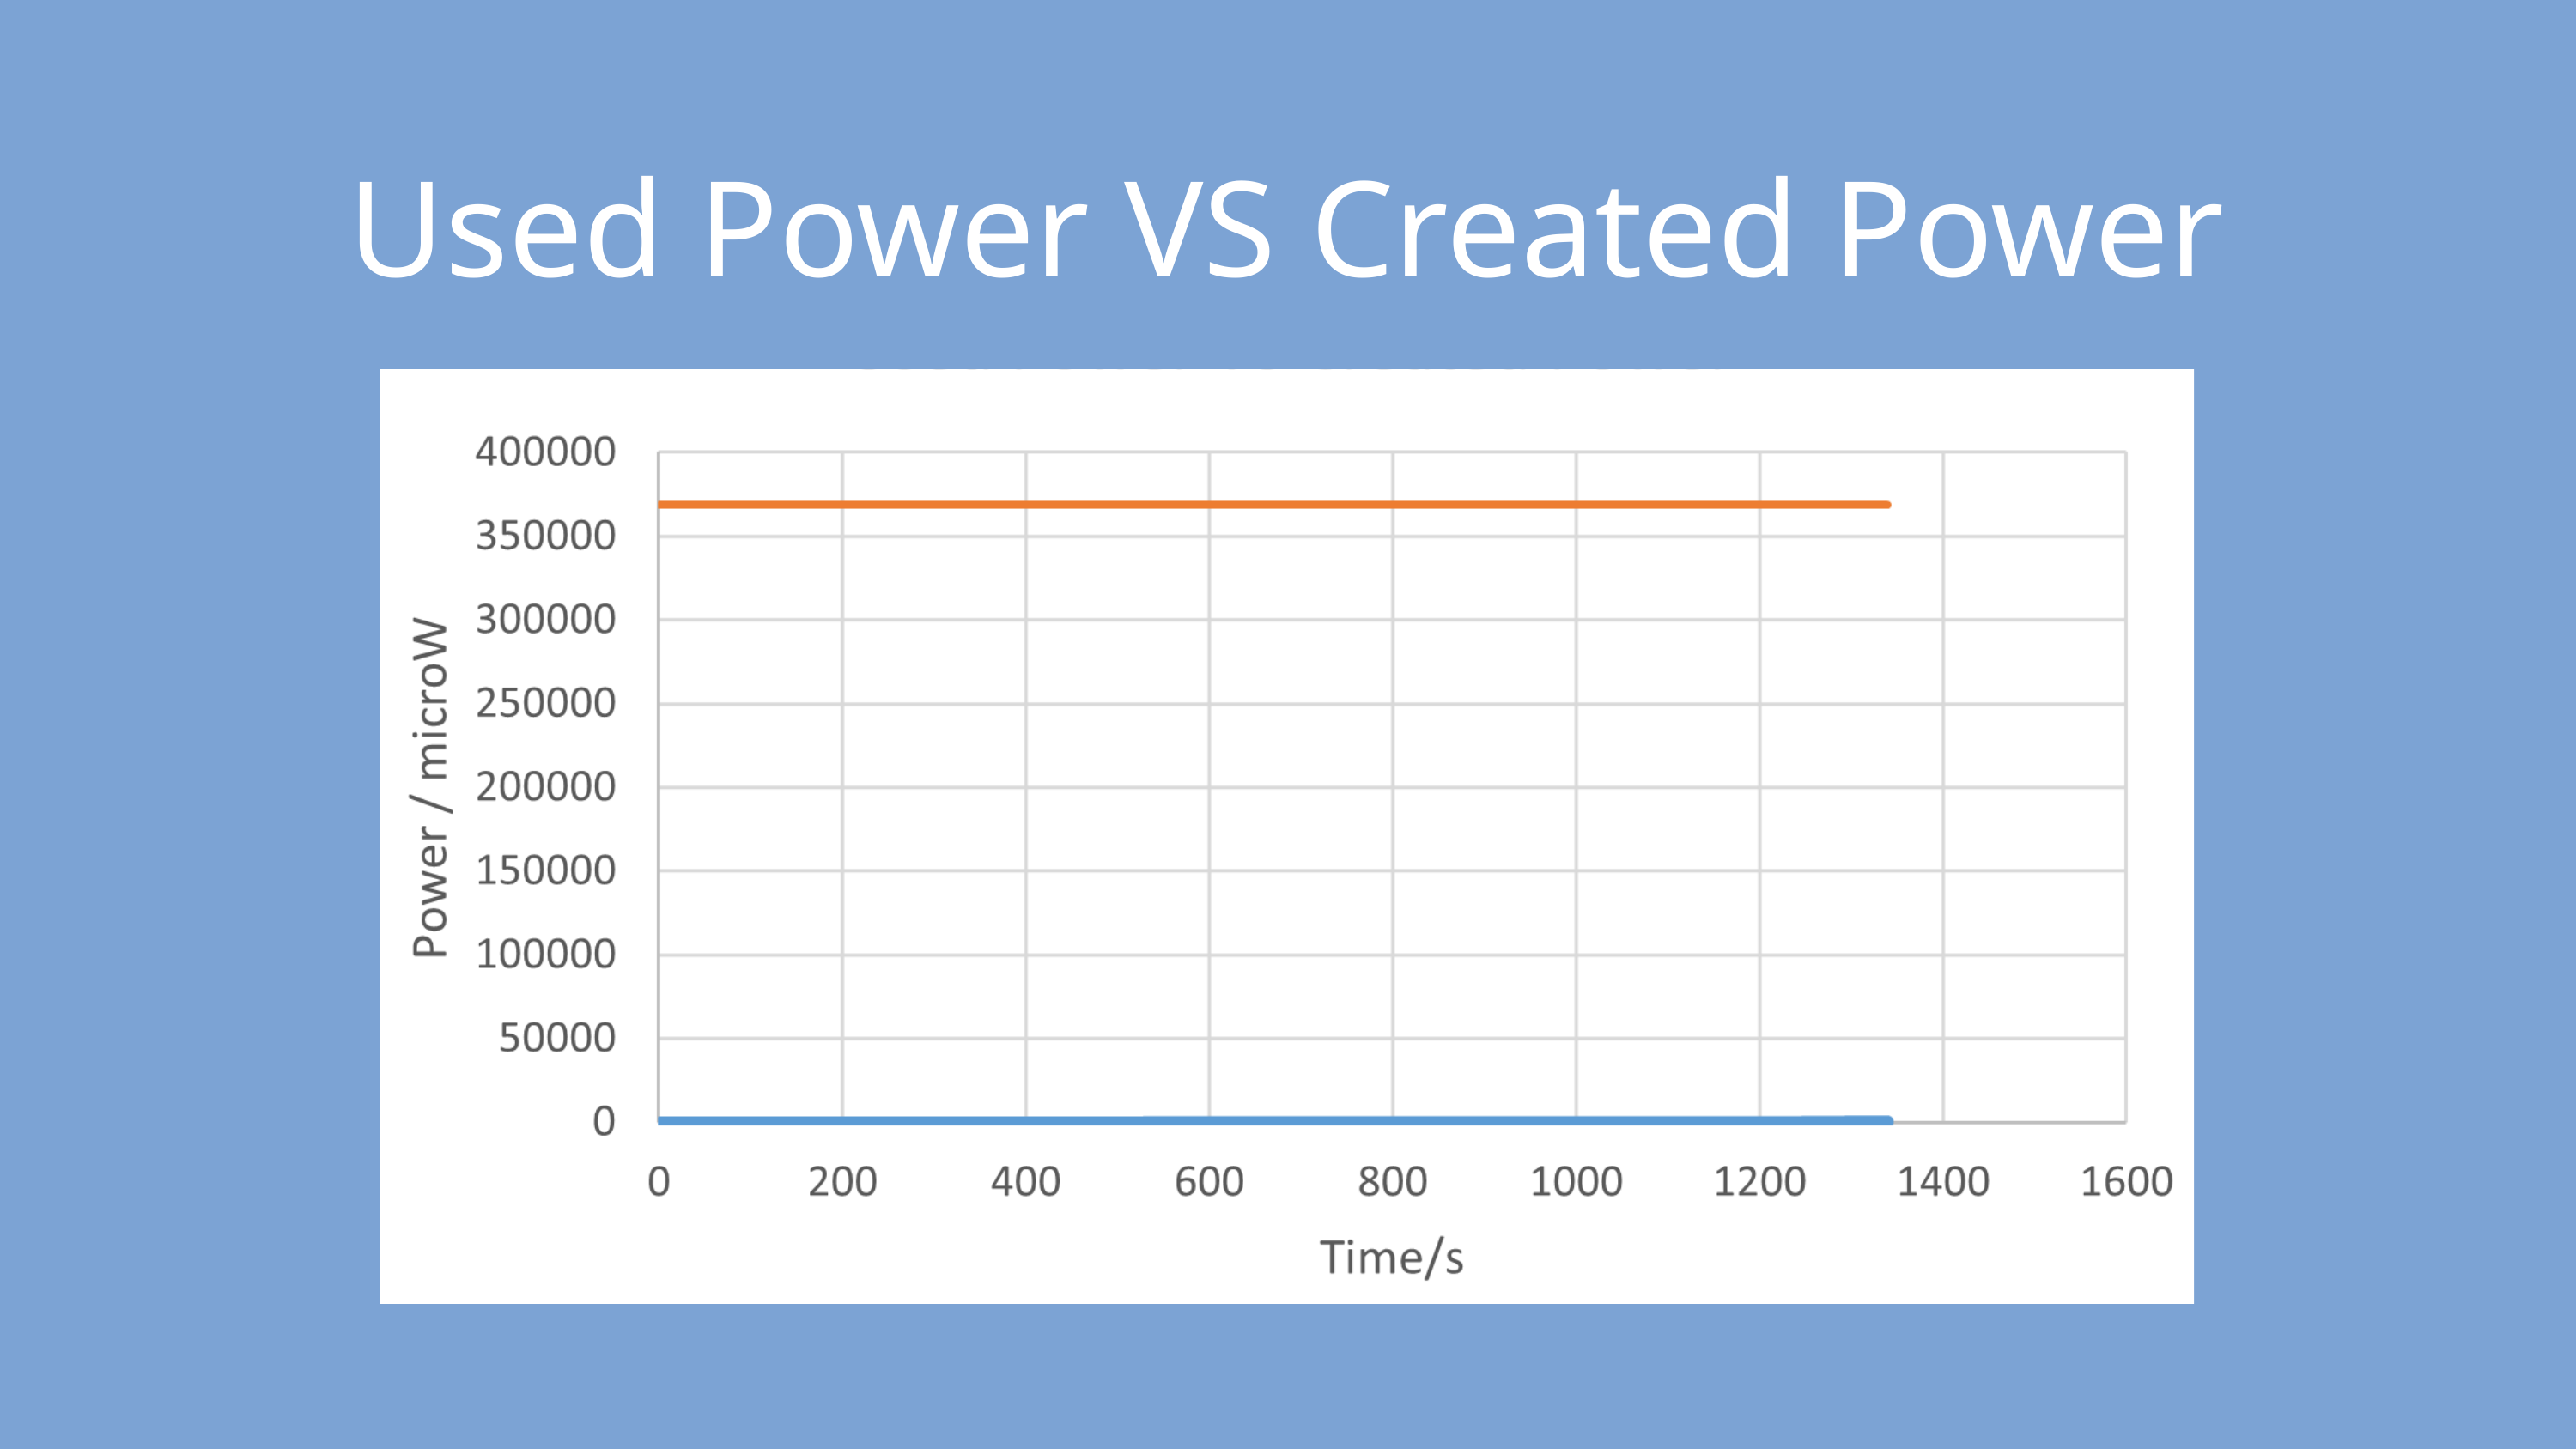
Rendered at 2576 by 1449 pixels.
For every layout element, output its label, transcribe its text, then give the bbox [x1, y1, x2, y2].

text_box Used Power VS Created Power [93, 146, 2481, 304]
picture [379, 369, 2195, 1304]
